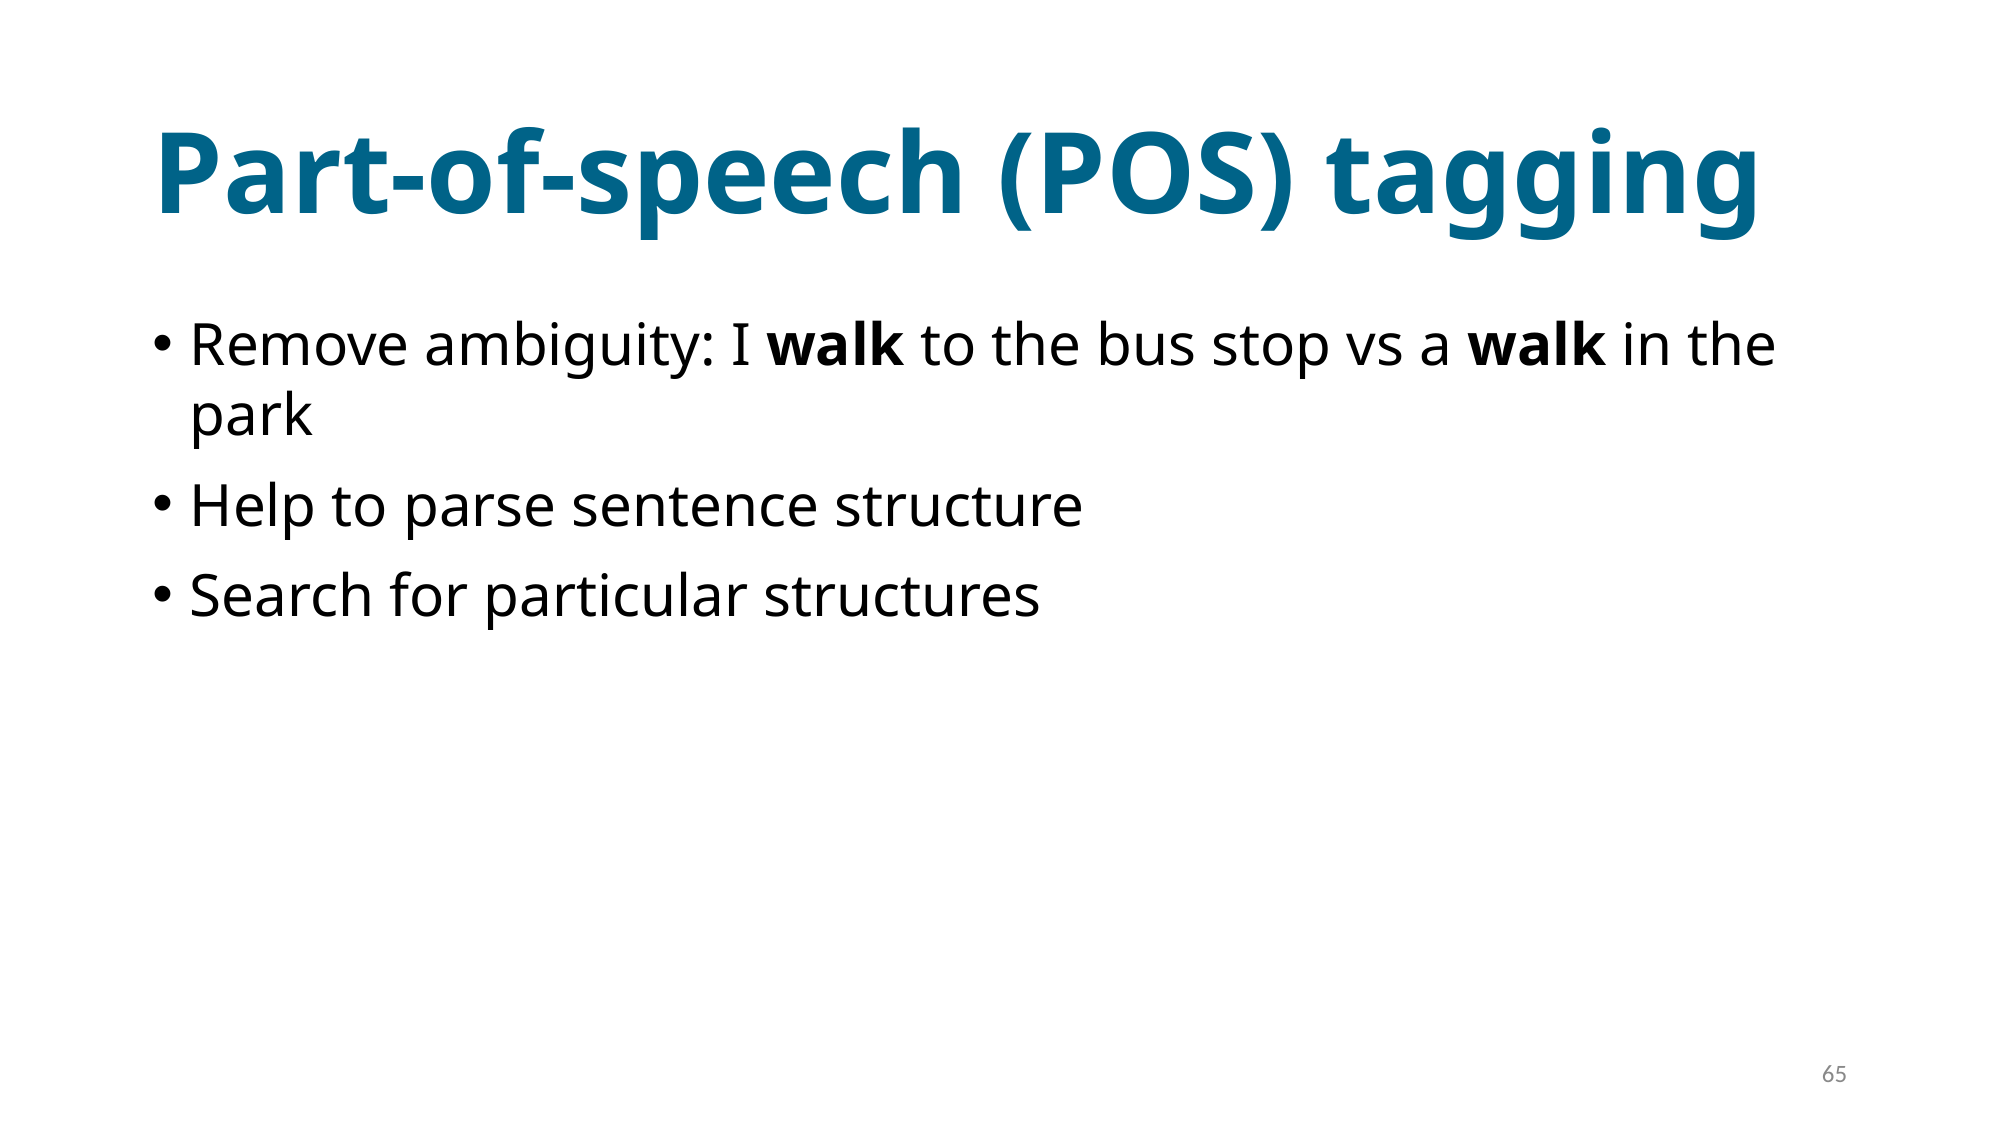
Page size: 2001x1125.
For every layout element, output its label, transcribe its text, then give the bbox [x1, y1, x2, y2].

slide_number 65 [1412, 1066, 1863, 1103]
title Part-of-speech (POS) tagging [137, 59, 1863, 278]
list Remove ambiguity: I walk to the bus stop vs a walk in the park Help to parse sentence structure Search for particular structures [137, 299, 1863, 1066]
